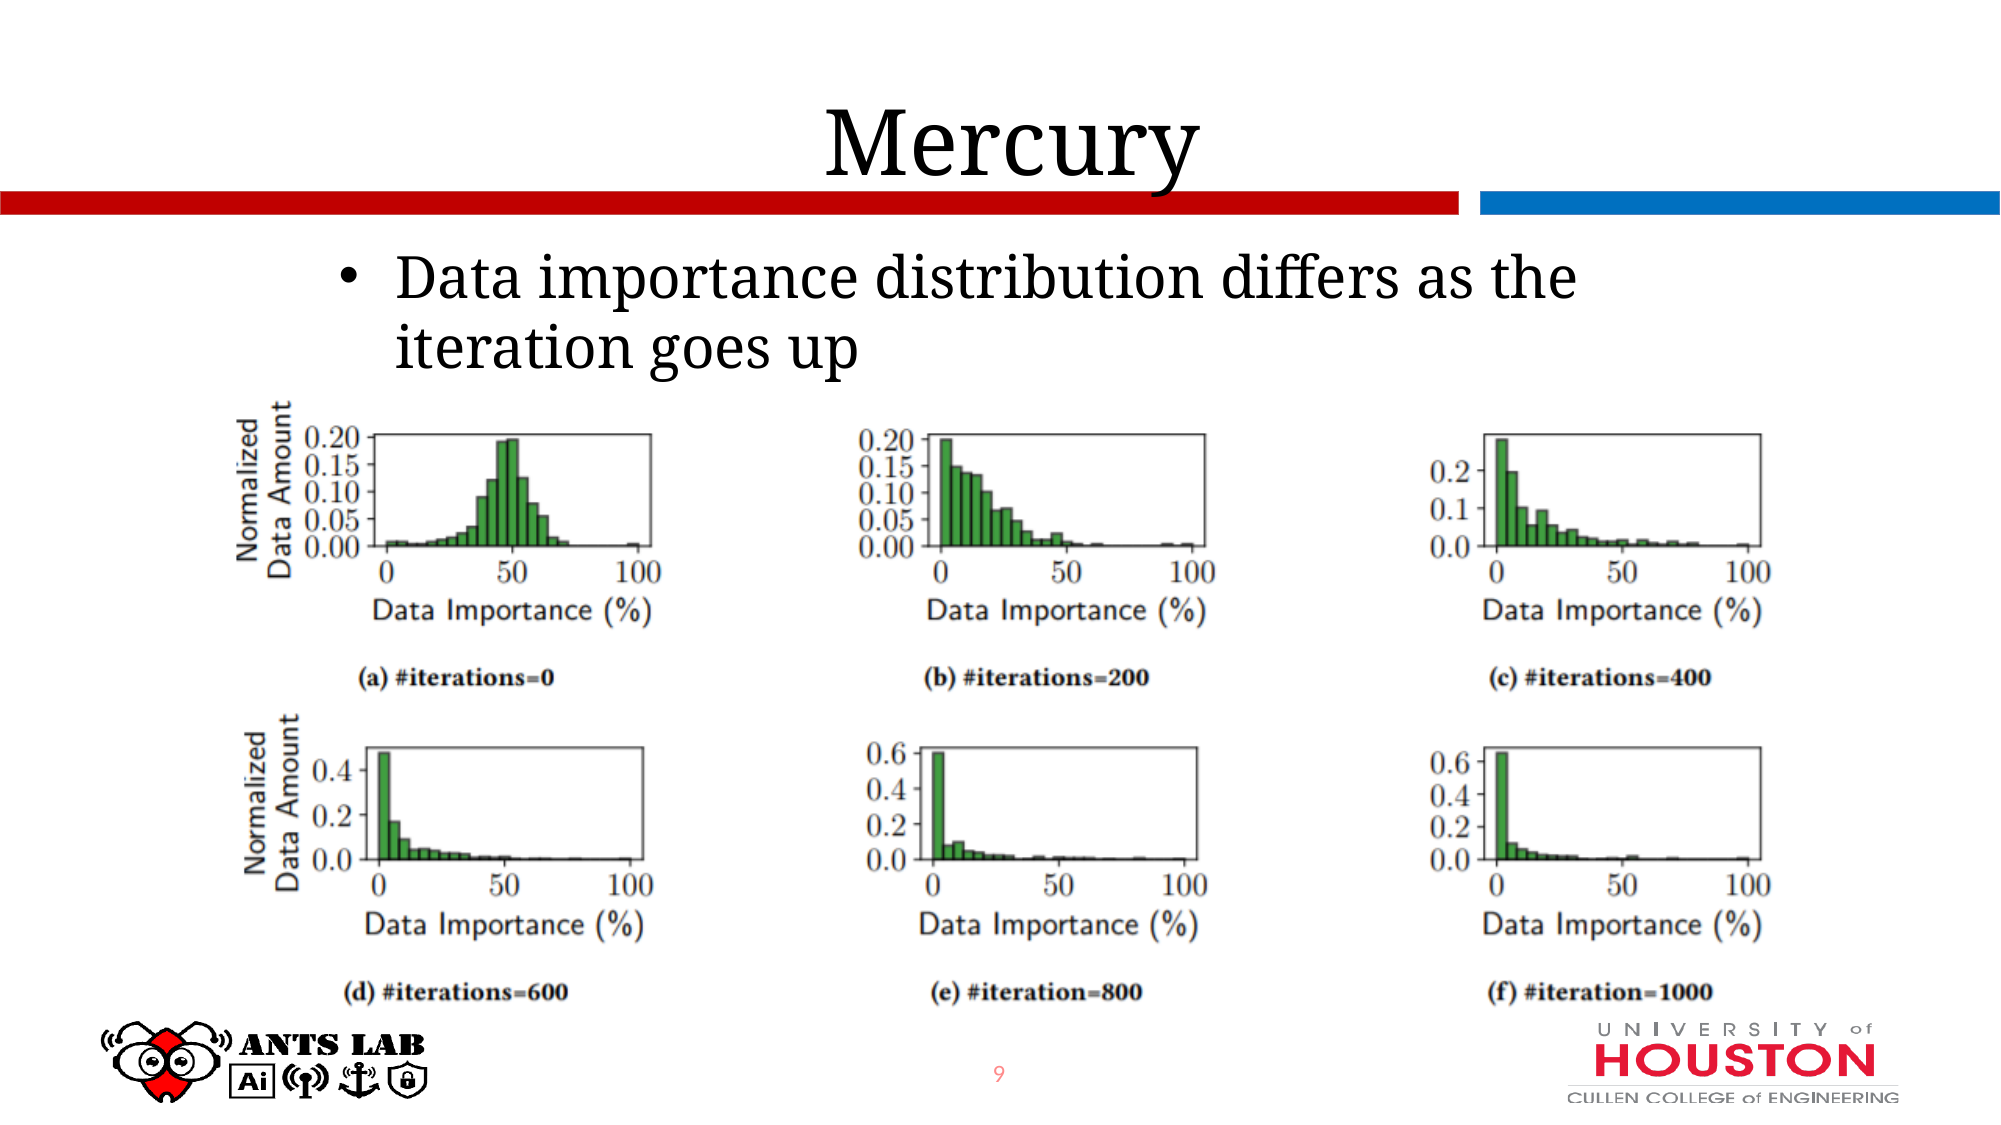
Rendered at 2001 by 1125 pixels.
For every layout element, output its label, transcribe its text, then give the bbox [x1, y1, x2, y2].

title Mercury [324, 45, 1675, 233]
picture [207, 393, 1793, 1014]
picture [99, 1021, 435, 1042]
list Data importance distribution differs as the iteration goes up [323, 232, 1751, 393]
slide_number 9 [99, 1042, 1899, 1103]
